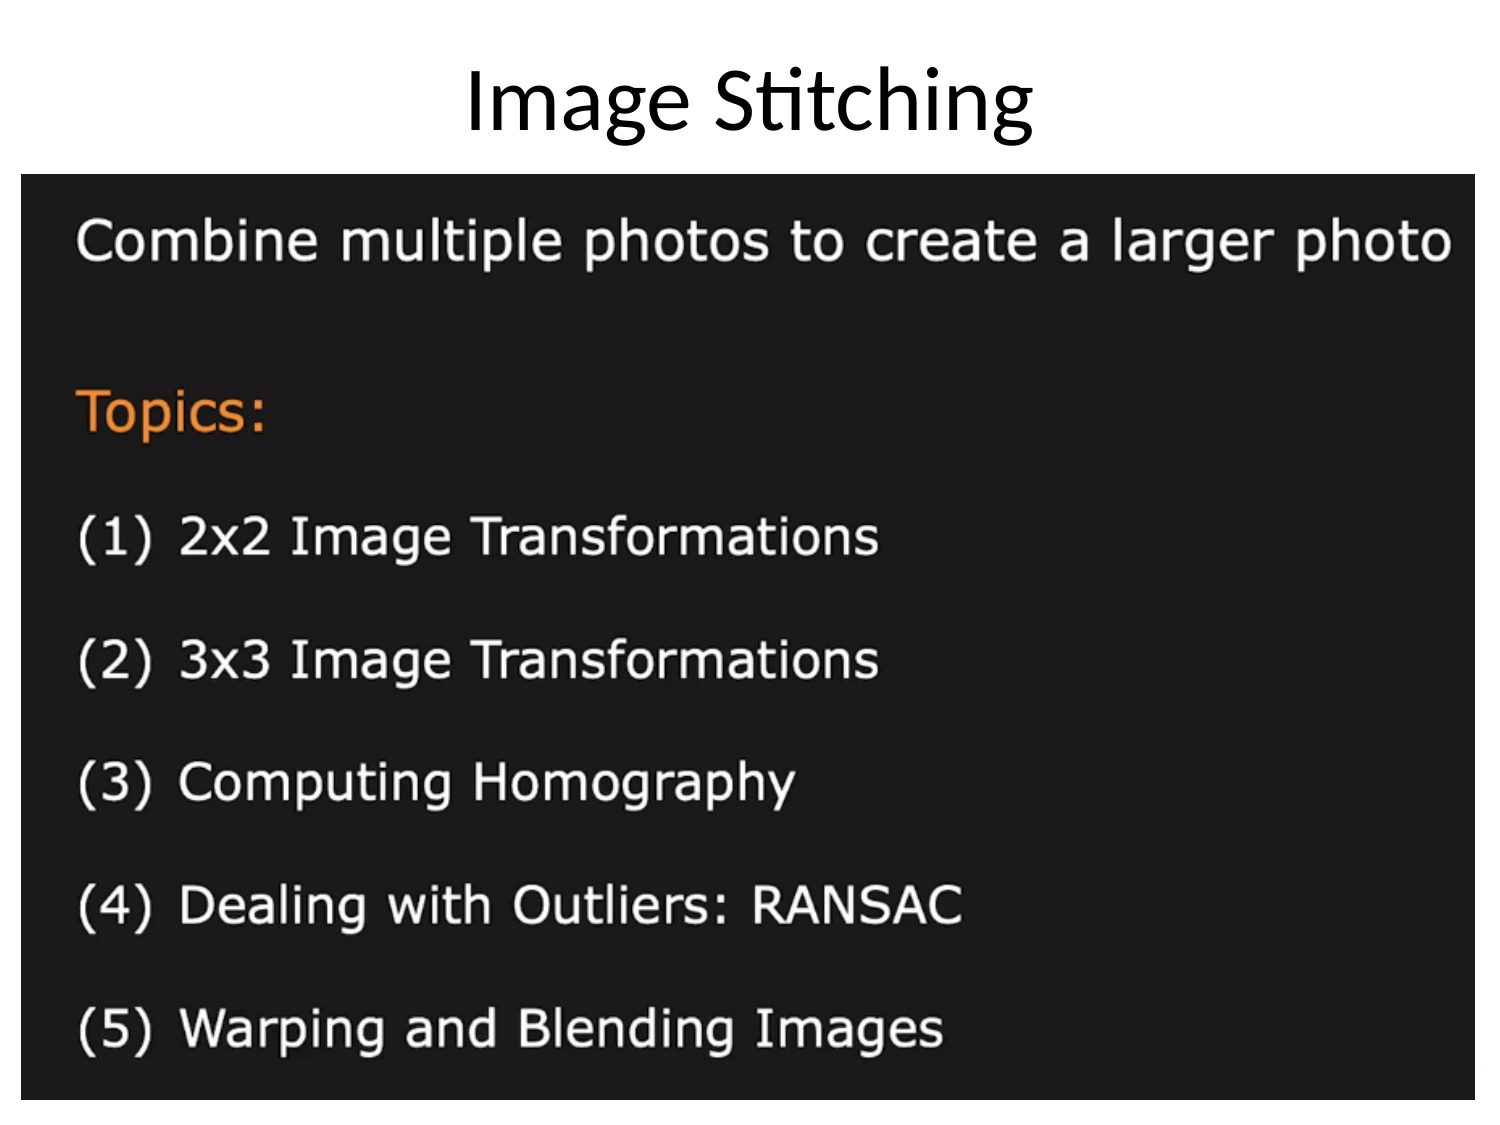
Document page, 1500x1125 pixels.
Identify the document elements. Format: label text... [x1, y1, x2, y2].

picture [20, 174, 1476, 1101]
title Image Stitching [75, 24, 1425, 163]
